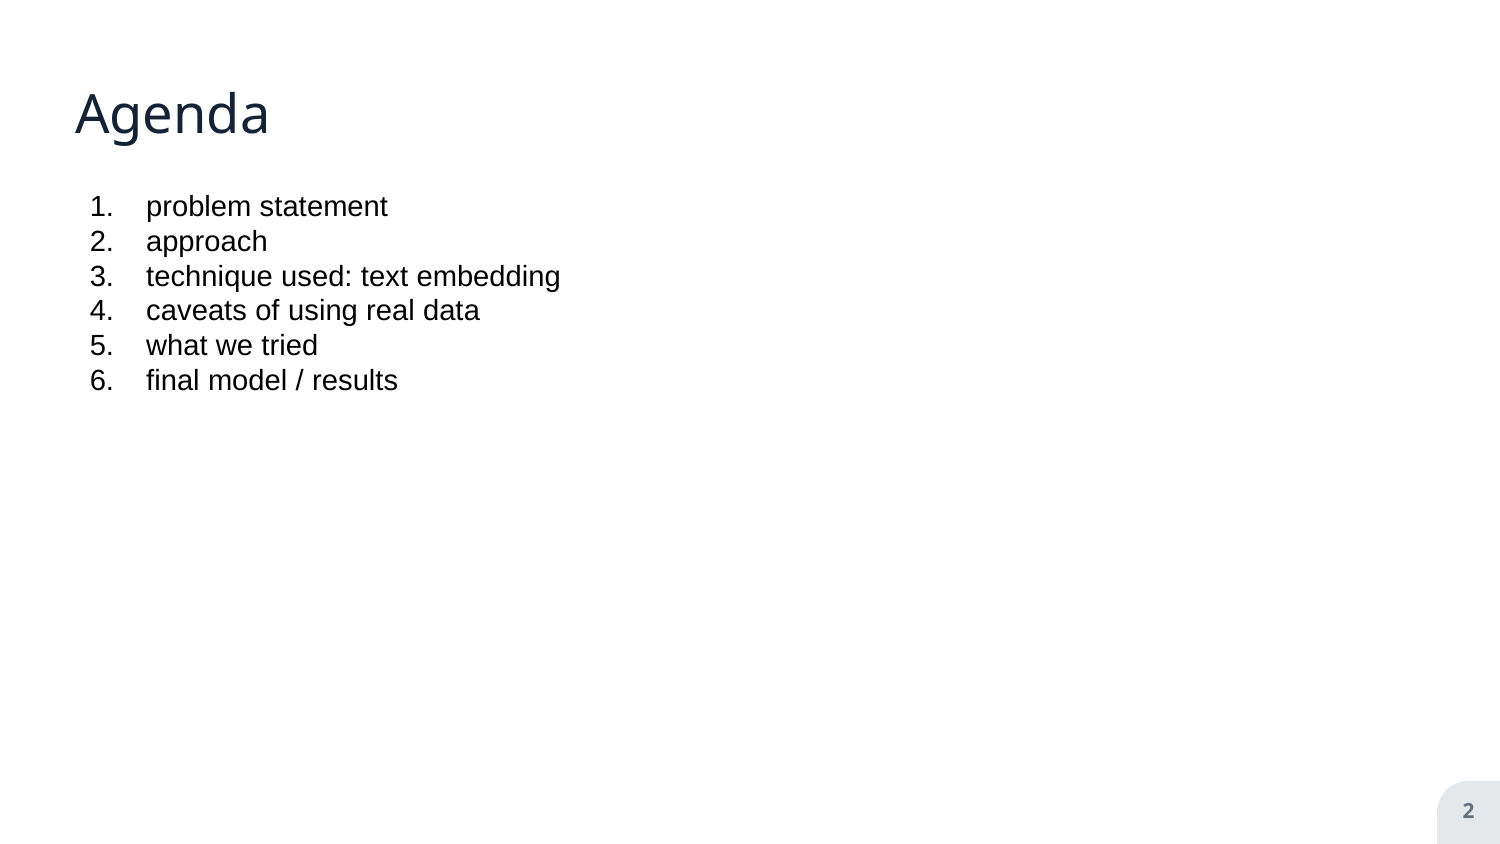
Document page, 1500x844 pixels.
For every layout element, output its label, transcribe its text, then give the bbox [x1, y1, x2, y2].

text_box problem statement approach technique used: text embedding caveats of using real data what we tried final model / results [75, 179, 1217, 474]
slide_number 2 [1437, 780, 1500, 844]
title Agenda [75, 0, 596, 179]
